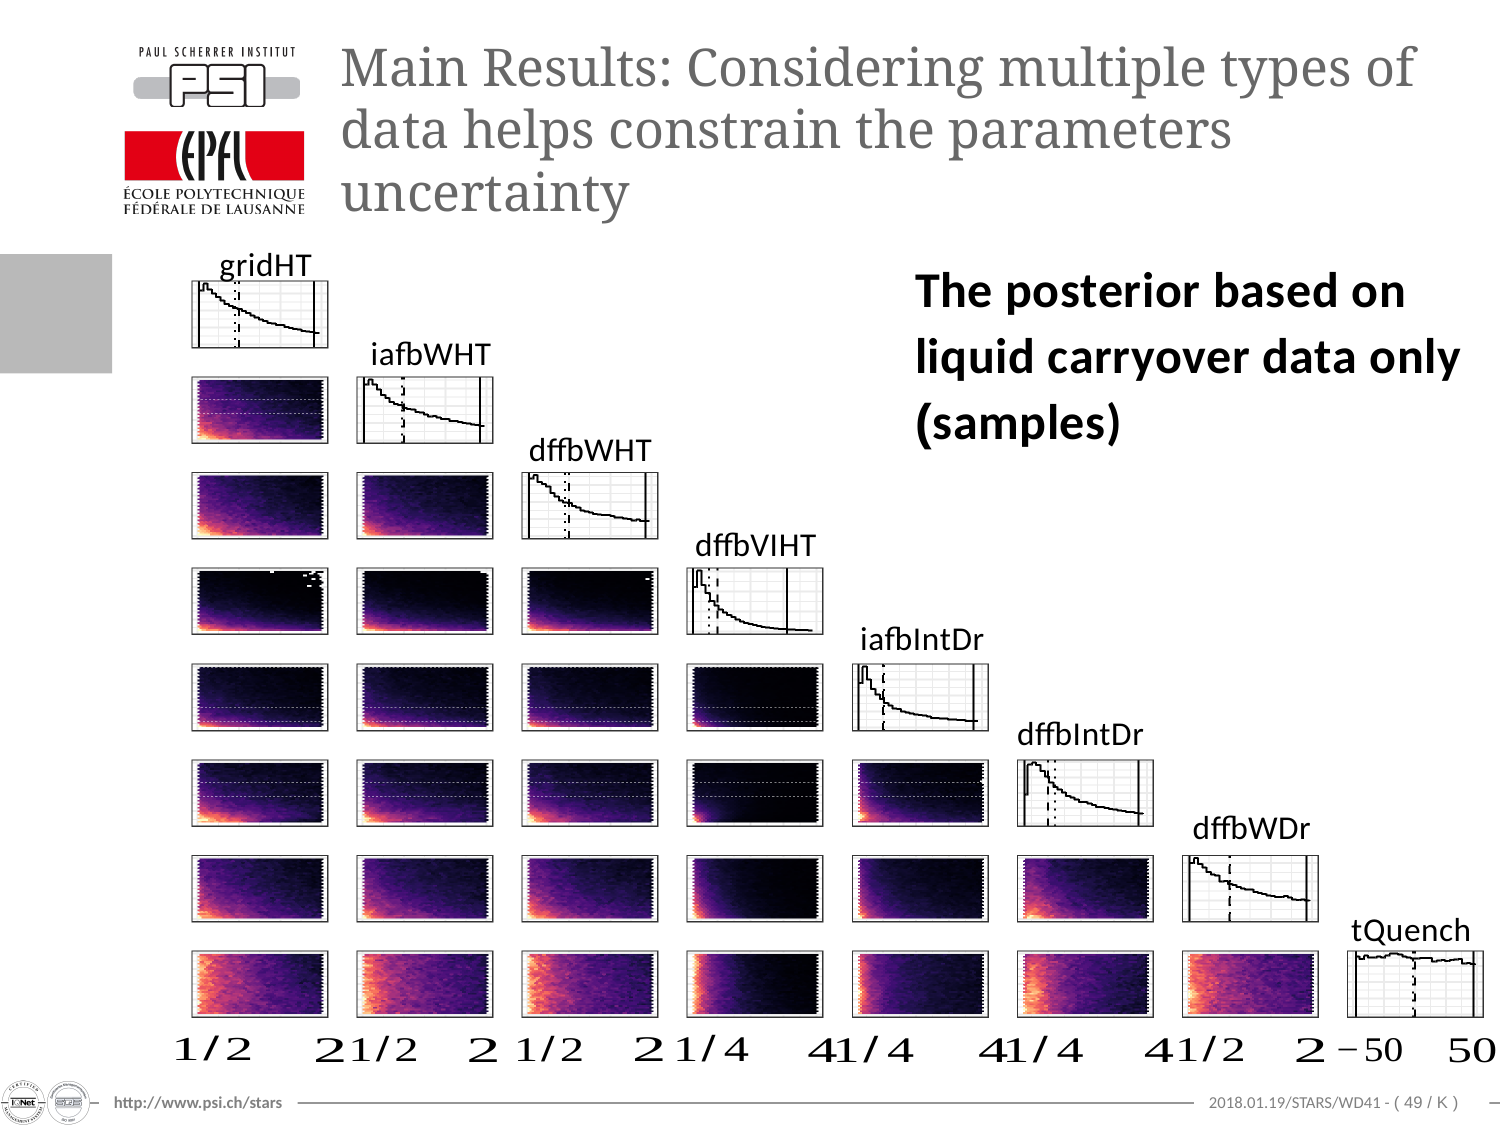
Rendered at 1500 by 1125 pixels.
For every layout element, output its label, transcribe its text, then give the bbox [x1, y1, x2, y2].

picture [0, 1080, 90, 1125]
picture [173, 269, 1495, 1036]
title Main Results: Considering multiple types of data helps constrain the parameters uncertainty [340, 47, 1459, 209]
text_box gridHT [159, 243, 372, 279]
